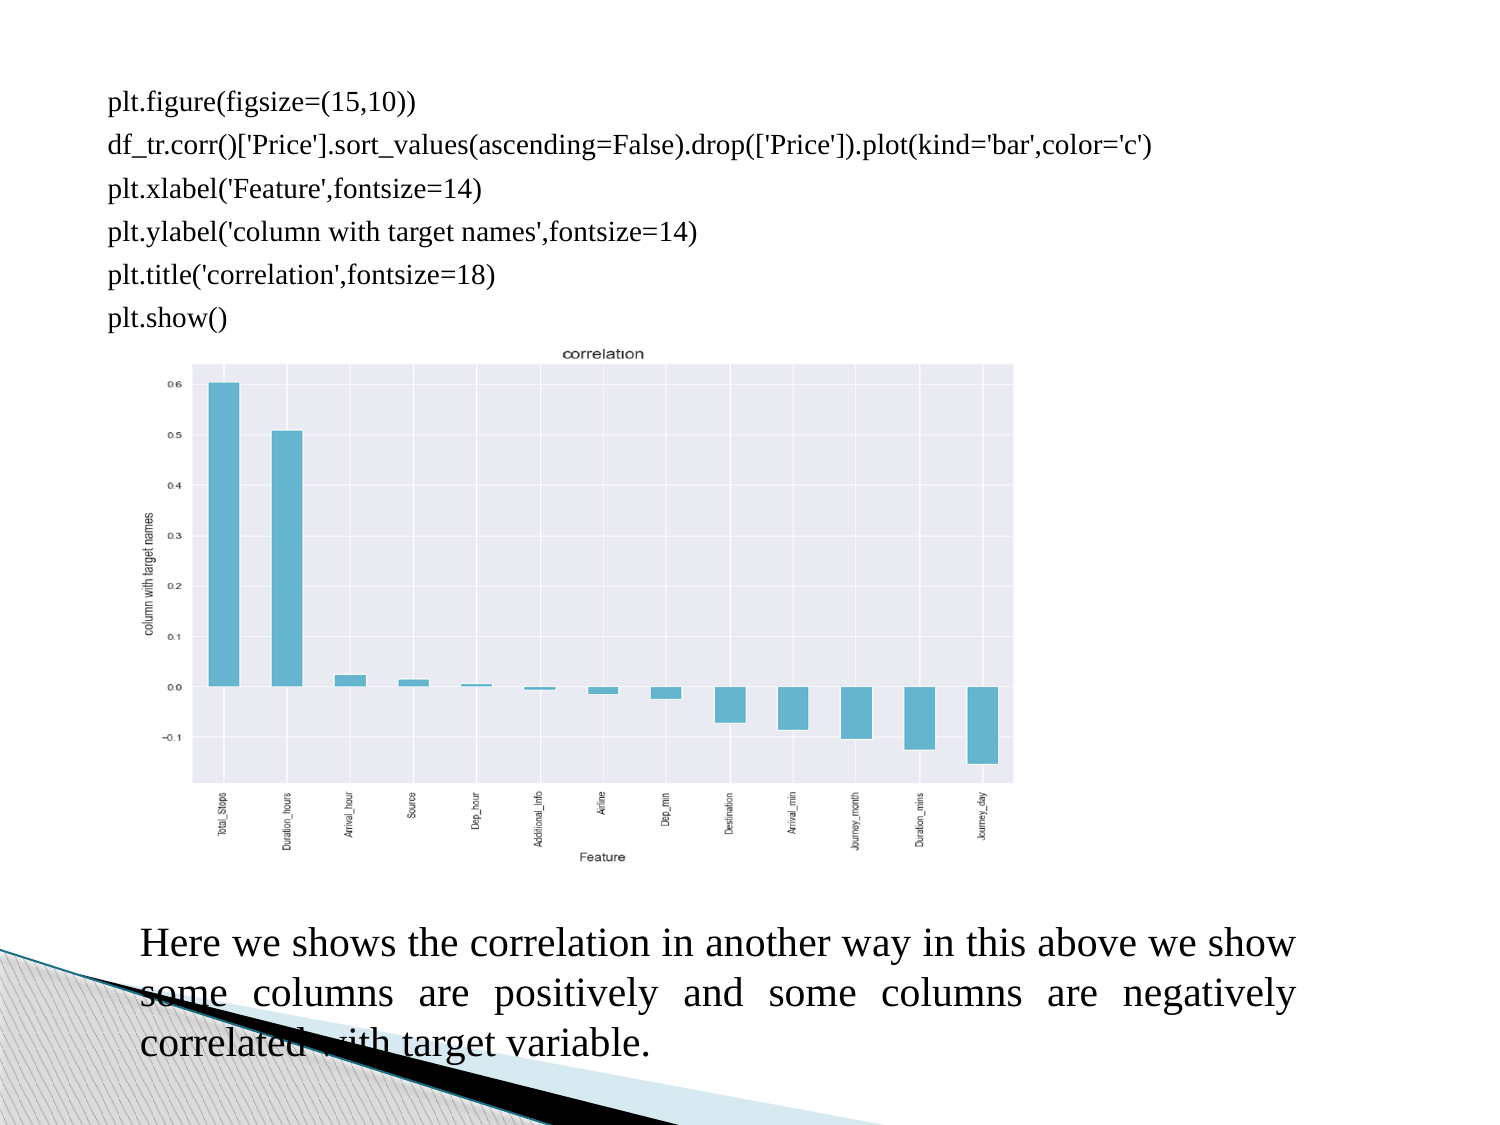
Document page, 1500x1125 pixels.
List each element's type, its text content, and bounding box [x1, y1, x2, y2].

list plt.figure(figsize=(15,10)) df_tr.corr()['Price'].sort_values(ascending=False).drop(['Price']).plot(kind='bar',color='c') plt.xlabel('Feature',fontsize=14) plt.ylabel('column with target names',fontsize=14) plt.title('correlation',fontsize=18) plt.show() [75, 75, 1425, 986]
text_box Here we shows the correlation in another way in this above we show some columns are positively and some columns are negatively correlated with target variable. [124, 862, 1313, 1073]
picture [87, 349, 1028, 863]
